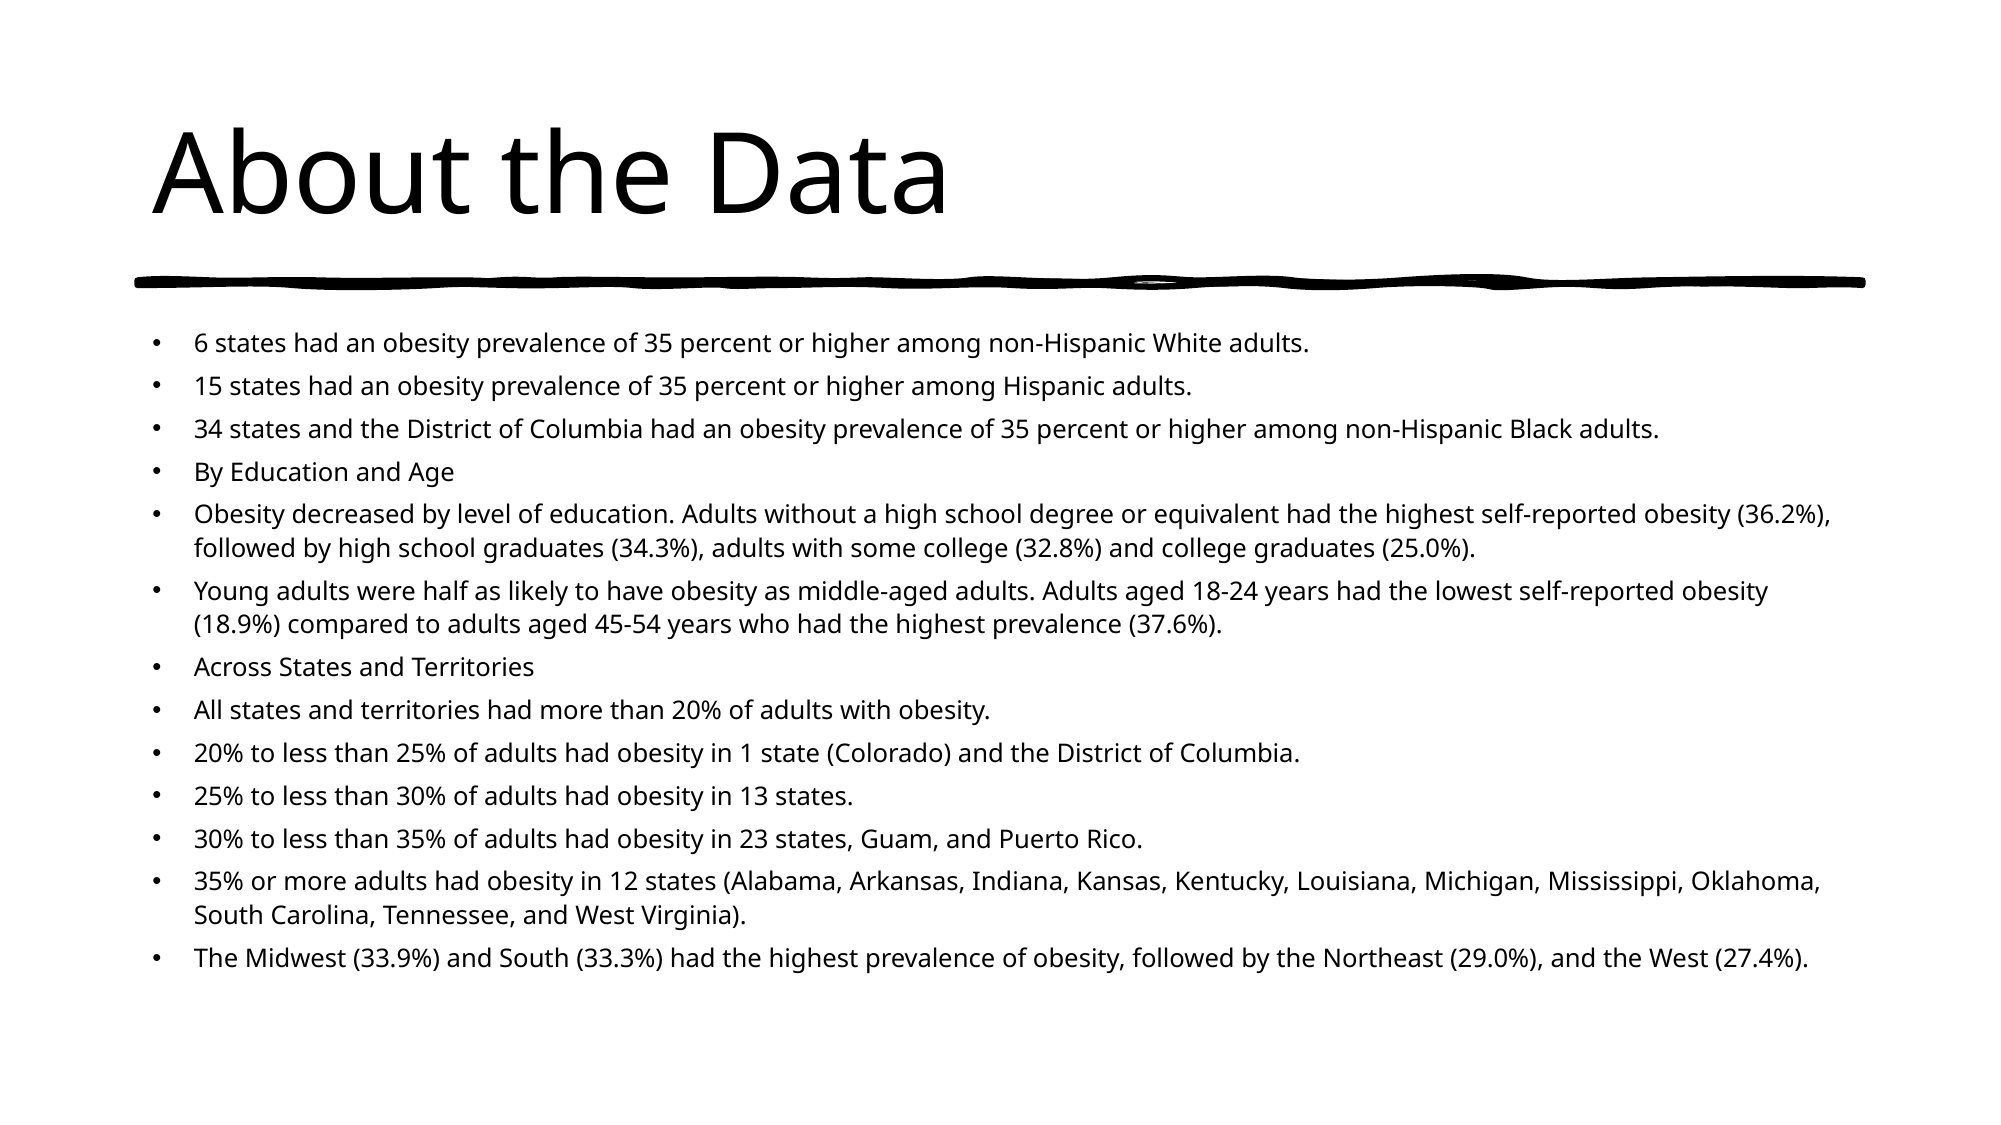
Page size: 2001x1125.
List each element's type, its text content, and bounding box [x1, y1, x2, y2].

list 6 states had an obesity prevalence of 35 percent or higher among non-Hispanic White adults. 15 states had an obesity prevalence of 35 percent or higher among Hispanic adults. 34 states and the District of Columbia had an obesity prevalence of 35 percent or higher among non-Hispanic Black adults. By Education and Age Obesity decreased by level of education. Adults without a high school degree or equivalent had the highest self-reported obesity (36.2%), followed by high school graduates (34.3%), adults with some college (32.8%) and college graduates (25.0%). Young adults were half as likely to have obesity as middle-aged adults. Adults aged 18-24 years had the lowest self-reported obesity (18.9%) compared to adults aged 45-54 years who had the highest prevalence (37.6%). Across States and Territories All states and territories had more than 20% of adults with obesity. 20% to less than 25% of adults had obesity in 1 state (Colorado) and the District of Columbia. 25% to less than 30% of adults had obesity in 13 states. 30% to less than 35% of adults had obesity in 23 states, Guam, and Puerto Rico. 35% or more adults had obesity in 12 states (Alabama, Arkansas, Indiana, Kansas, Kentucky, Louisiana, Michigan, Mississippi, Oklahoma, South Carolina, Tennessee, and West Virginia). The Midwest (33.9%) and South (33.3%) had the highest prevalence of obesity, followed by the Northeast (29.0%), and the West (27.4%). [137, 316, 1863, 1014]
title About the Data [137, 59, 1863, 278]
